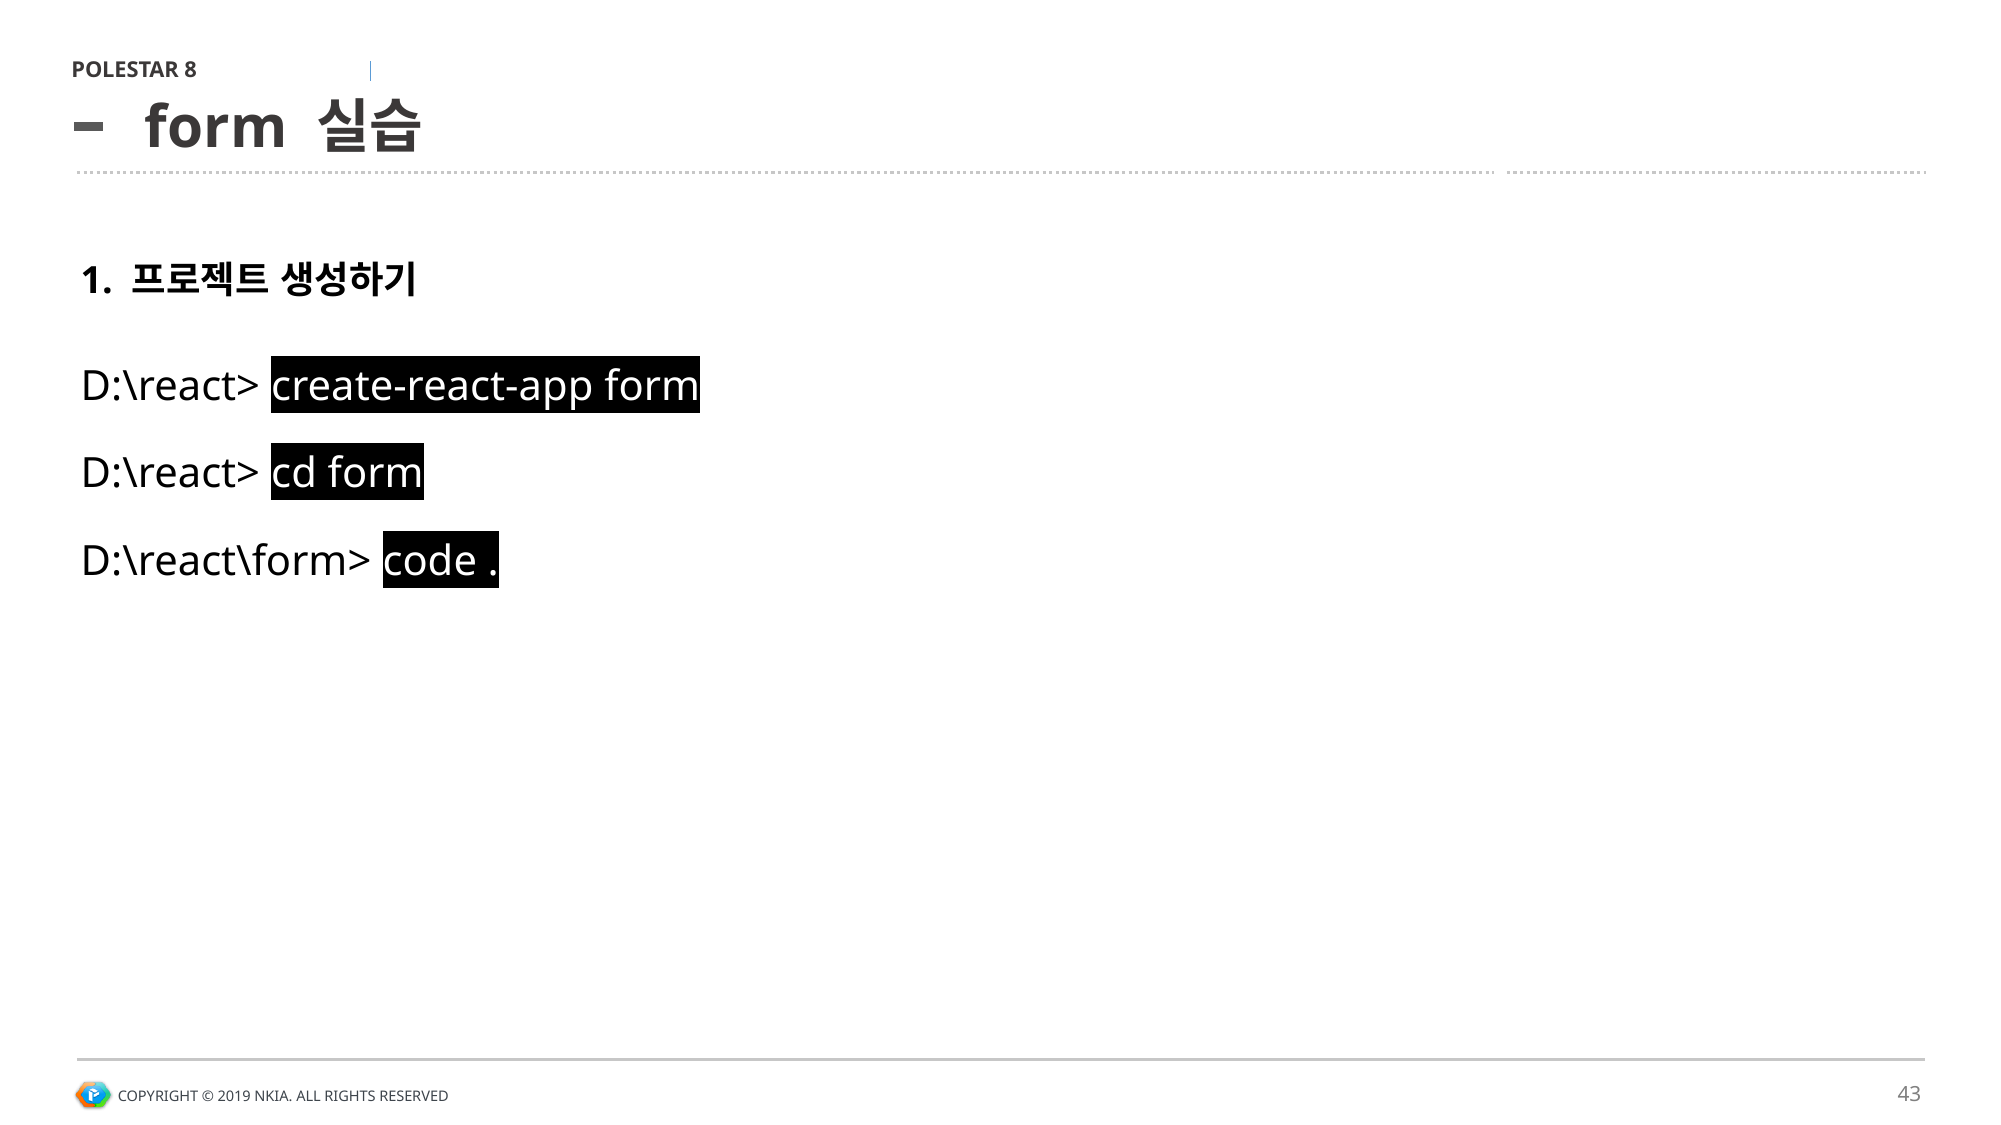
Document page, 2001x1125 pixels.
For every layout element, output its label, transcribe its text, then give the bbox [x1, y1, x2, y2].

title form 실습 [130, 89, 1597, 165]
text_box 1. 프로젝트 생성하기 [65, 248, 827, 309]
text_box D:\react> create-react-app form D:\react> cd form D:\react\form> code . [65, 326, 1066, 592]
picture [67, 1079, 118, 1111]
